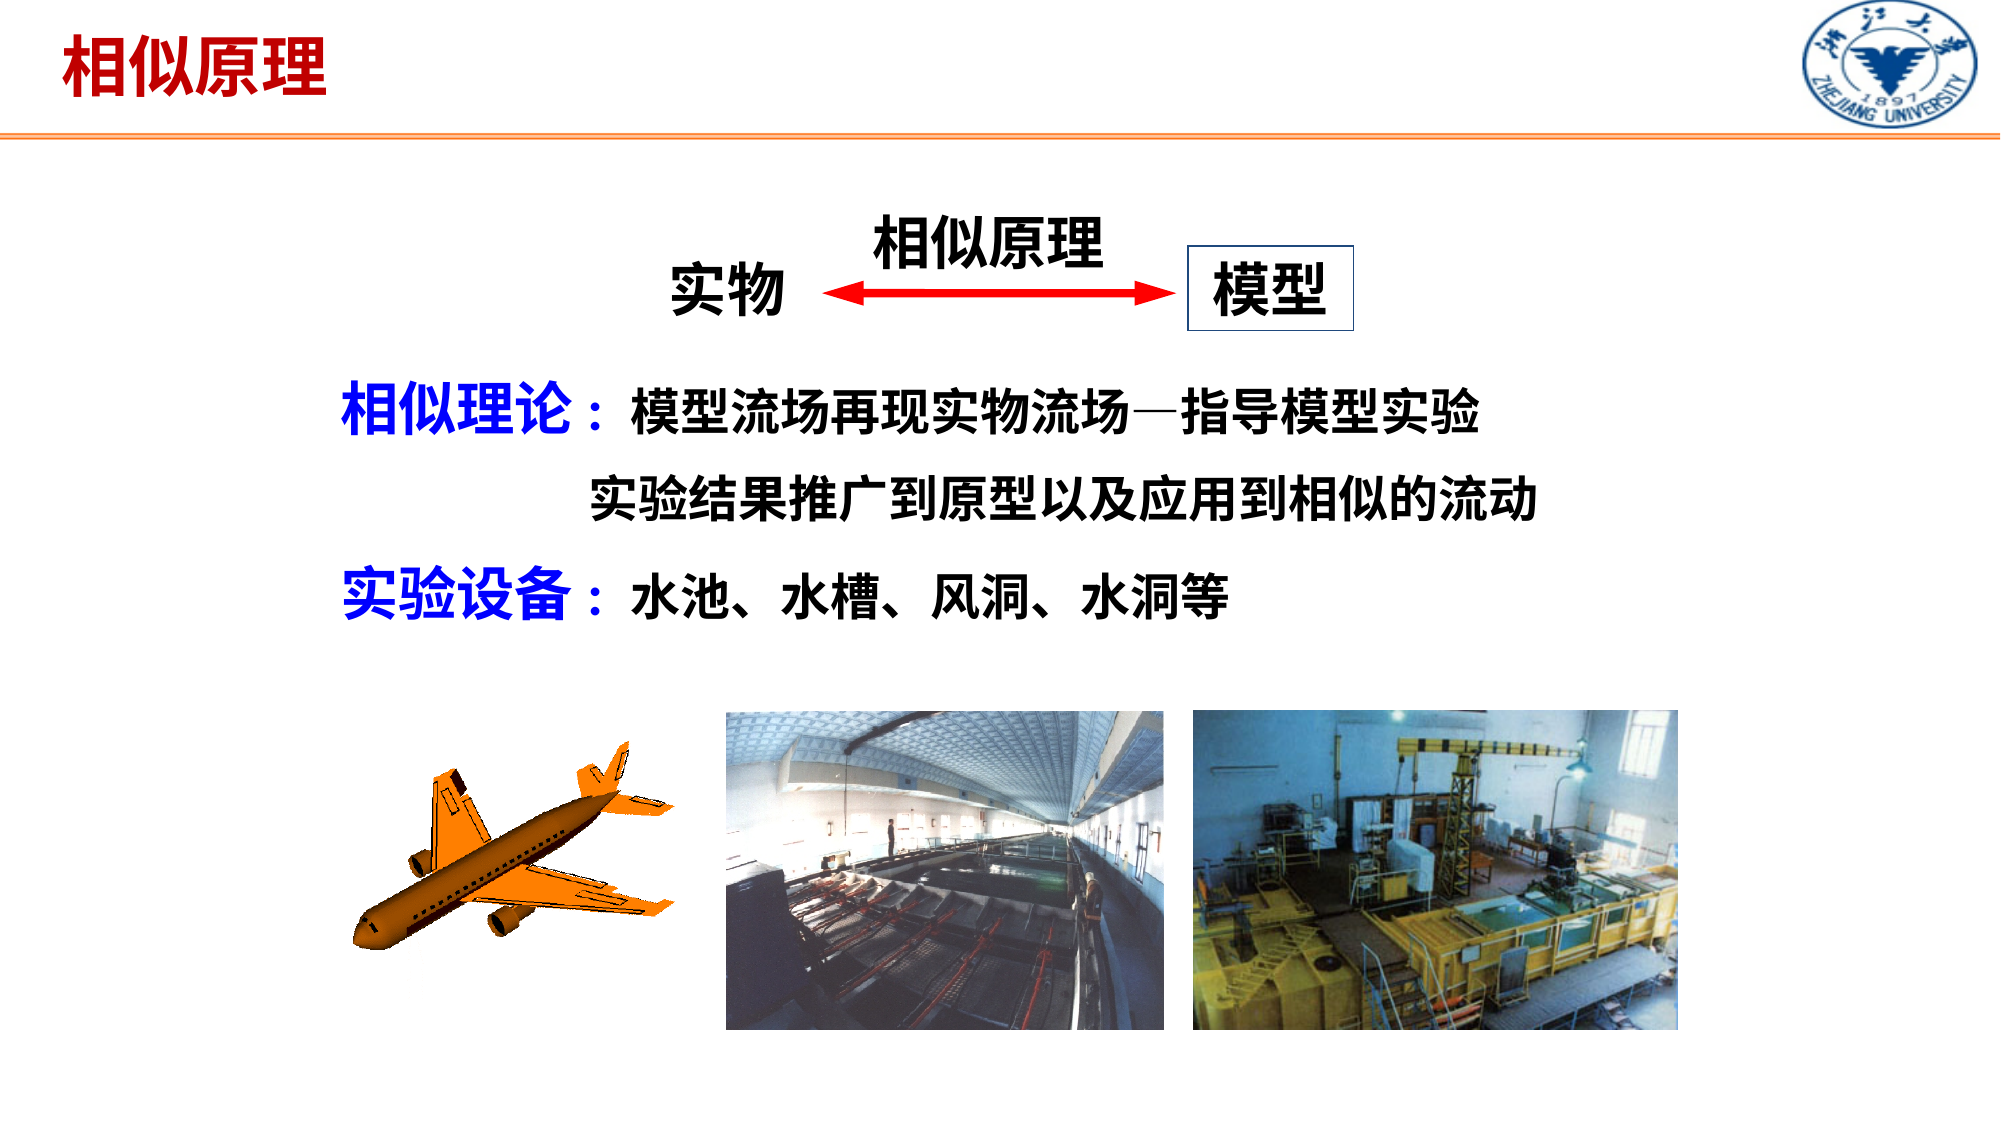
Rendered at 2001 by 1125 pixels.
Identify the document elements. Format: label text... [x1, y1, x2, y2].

text_box [821, 286, 1177, 300]
text_box 相似原理 [857, 198, 1153, 284]
text_box 实物 [644, 245, 810, 331]
text_box 模型 [1188, 245, 1354, 331]
picture [0, 0, 2001, 1125]
text_box 相似理论: 模型流场再现实物流场—指导模型实验 实验结果推广到原型以及应用到相似的流动 实验设备: 水池、水槽、风洞、水洞等 [325, 365, 1726, 634]
title 相似原理 [61, 24, 1479, 106]
